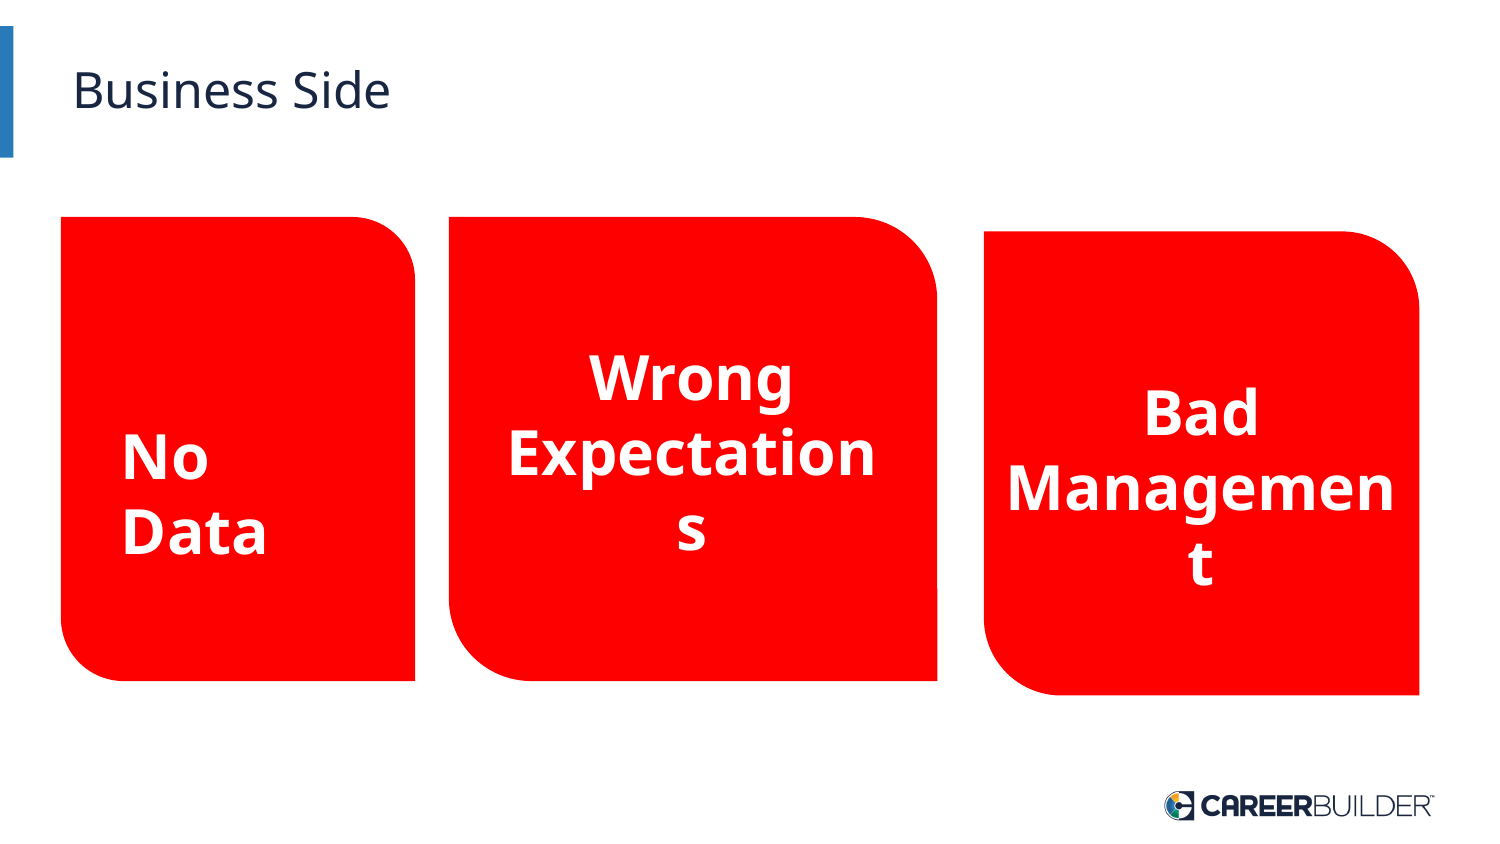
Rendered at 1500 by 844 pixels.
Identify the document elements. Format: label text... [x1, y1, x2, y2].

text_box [448, 216, 938, 682]
title Business Side [60, 32, 1439, 152]
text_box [60, 216, 416, 682]
picture [1160, 786, 1439, 826]
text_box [983, 231, 1420, 696]
